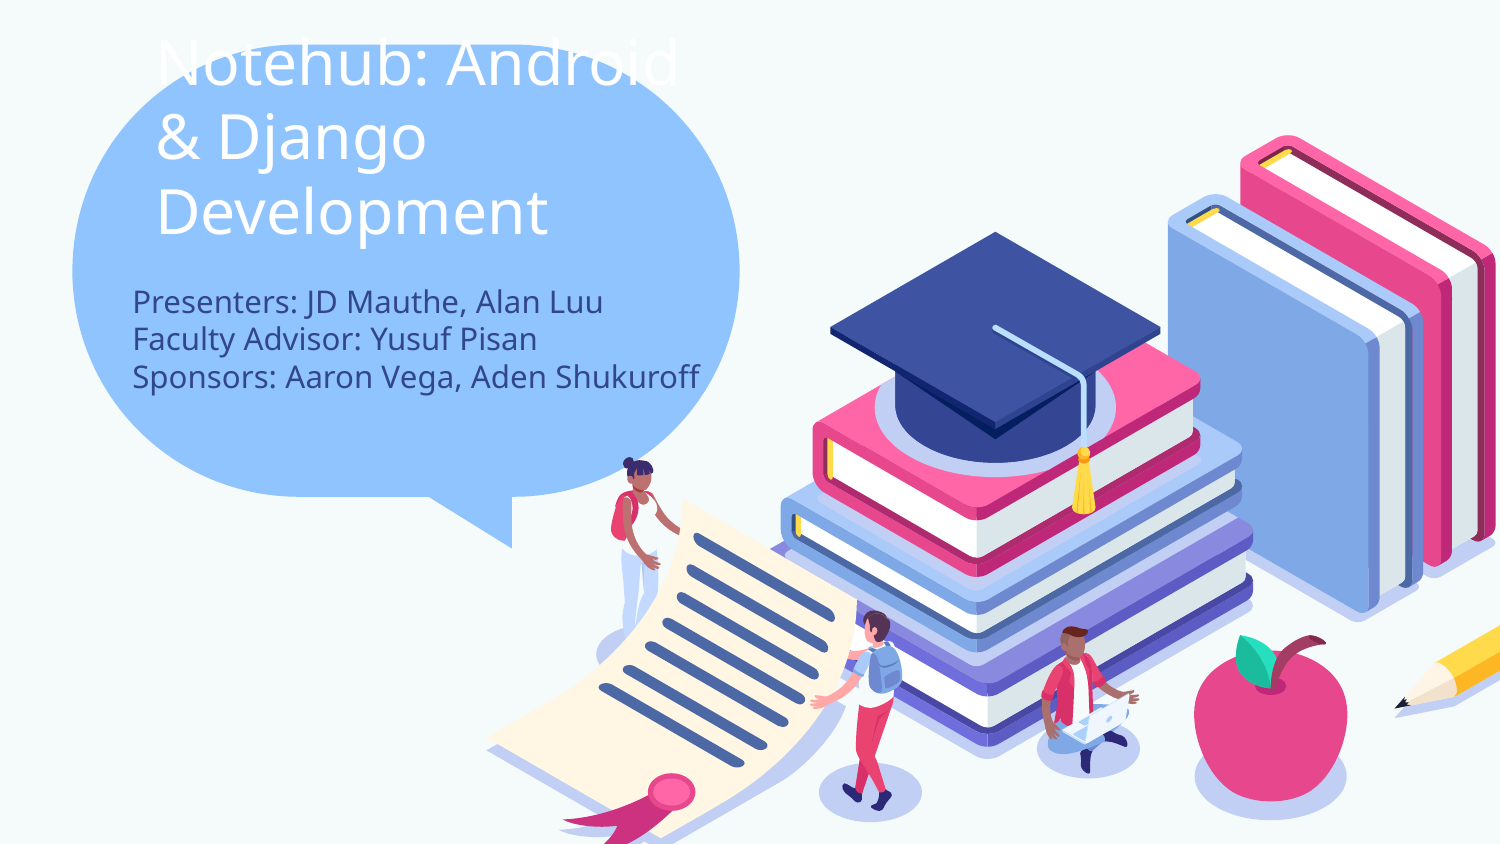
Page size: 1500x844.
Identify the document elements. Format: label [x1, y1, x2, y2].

text_box [486, 134, 1500, 844]
text_box [72, 44, 740, 549]
